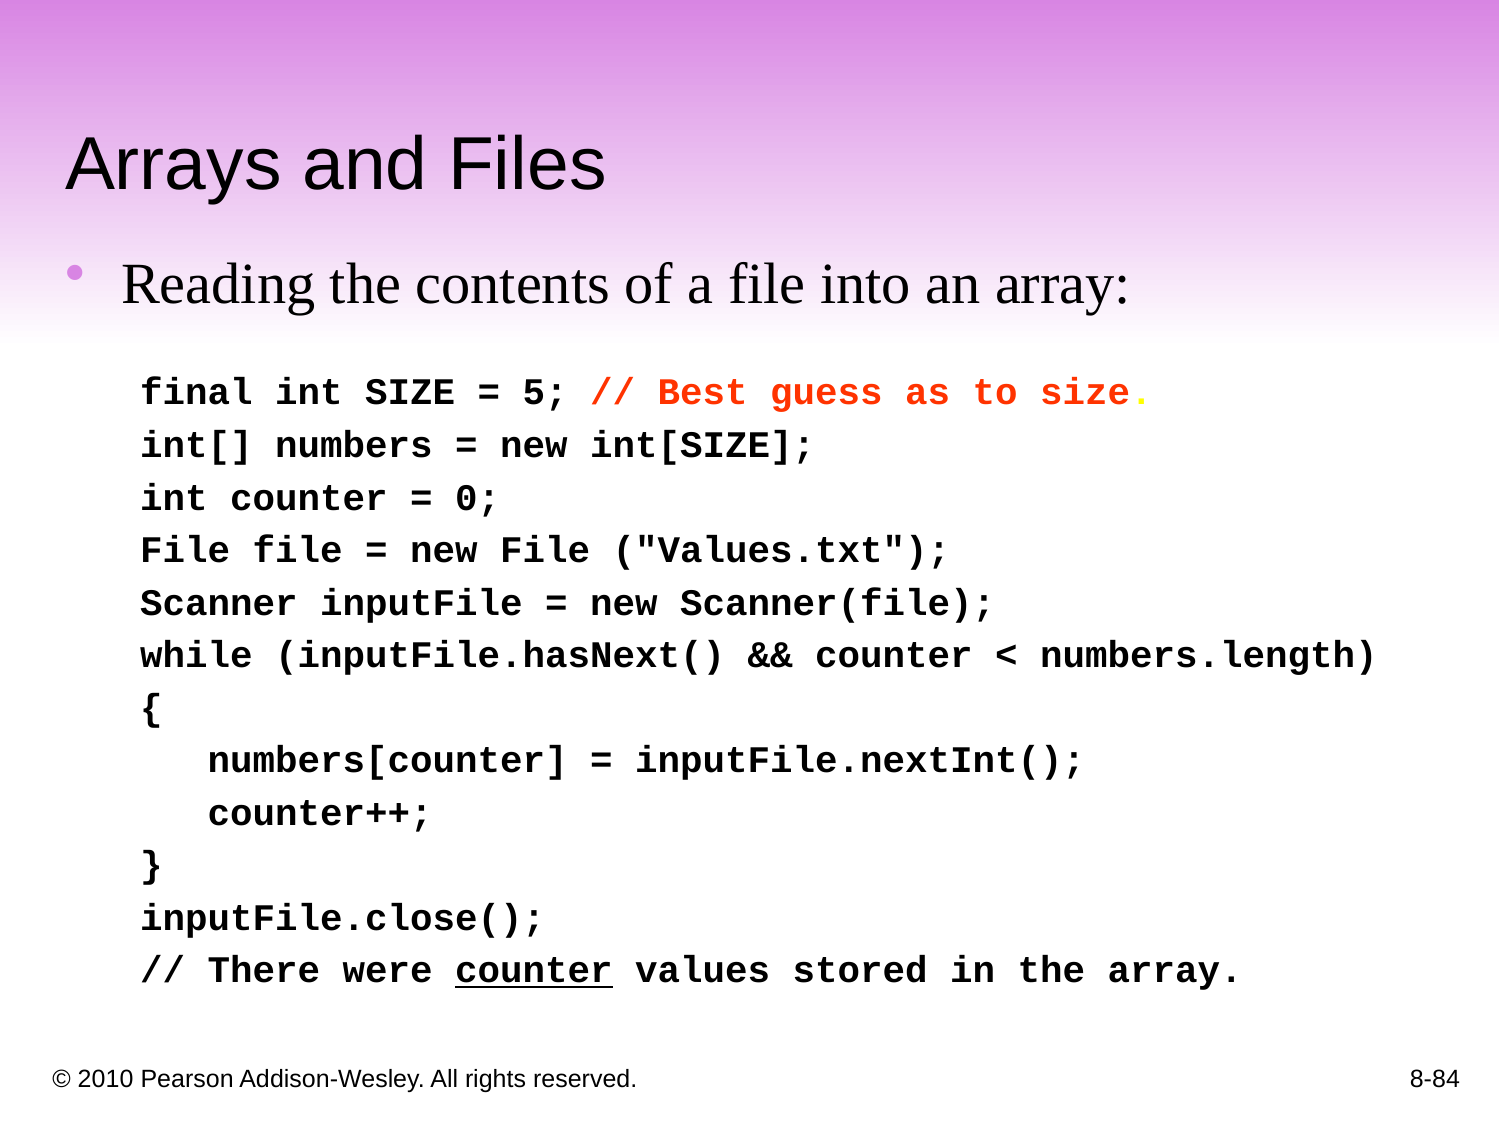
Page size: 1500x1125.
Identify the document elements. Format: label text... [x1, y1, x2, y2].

slide_number 8-84 [1162, 1024, 1476, 1101]
title Arrays and Files [50, 49, 1463, 213]
list Reading the contents of a file into an array: final int SIZE = 5; // Best guess as to size. int[] numbers = new int[SIZE]; int counter = 0; File file = new File ("Values.txt"); Scanner inputFile = new Scanner(file); while (inputFile.hasNext() && counter < numbers.length) { numbers[counter] = inputFile.nextInt(); counter++; } inputFile.close(); // There were counter values stored in the array. [50, 237, 1411, 1088]
